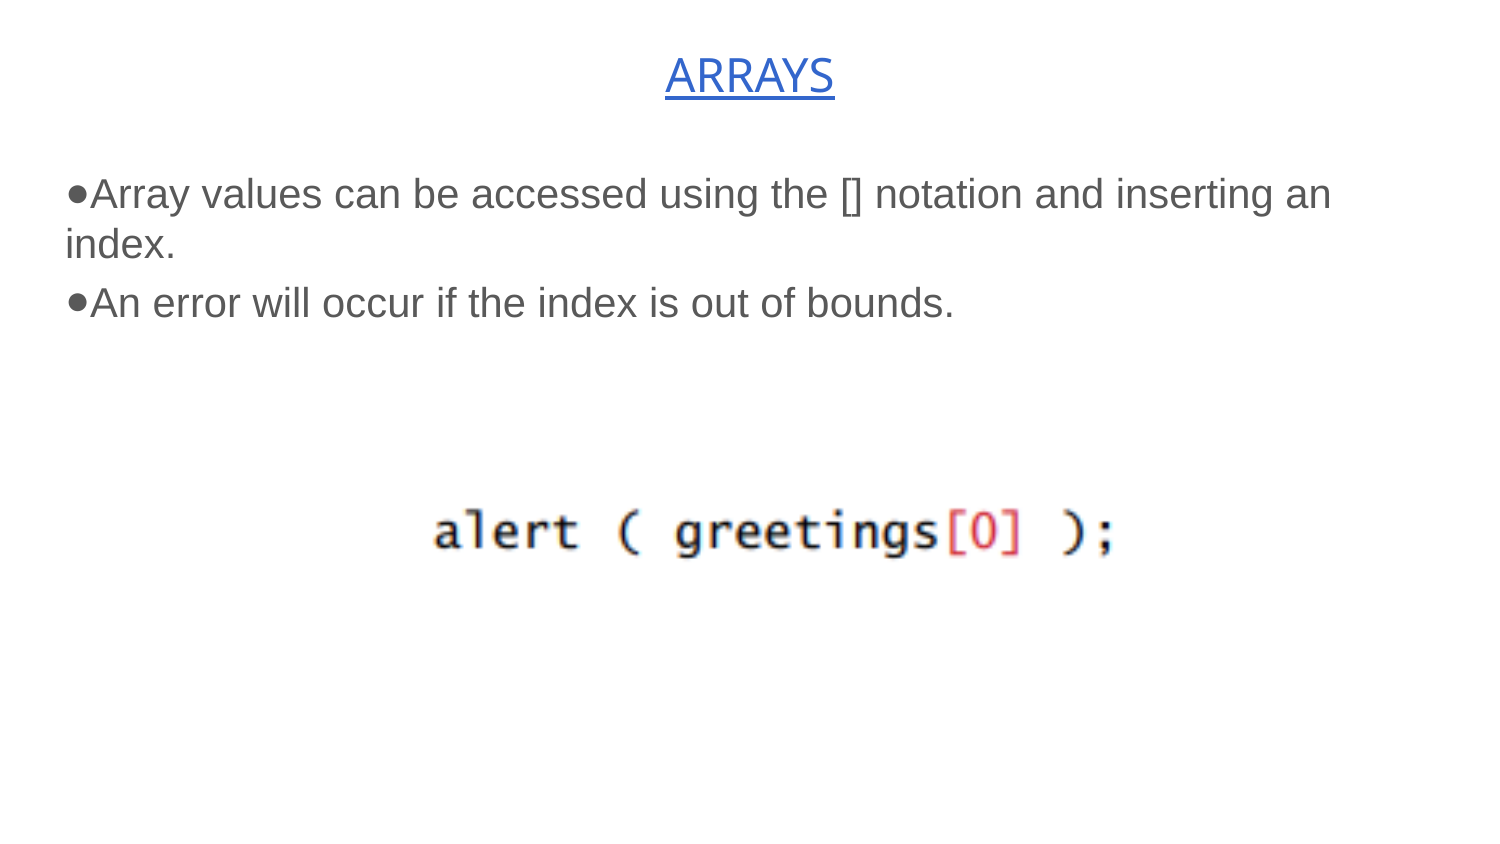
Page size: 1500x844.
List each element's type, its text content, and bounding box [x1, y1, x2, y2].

subtitle Array values can be accessed using the [] notation and inserting an index. An error will occur if the index is out of bounds. [50, 159, 1450, 397]
title ARRAYS [0, 37, 1500, 110]
picture [412, 484, 1136, 573]
